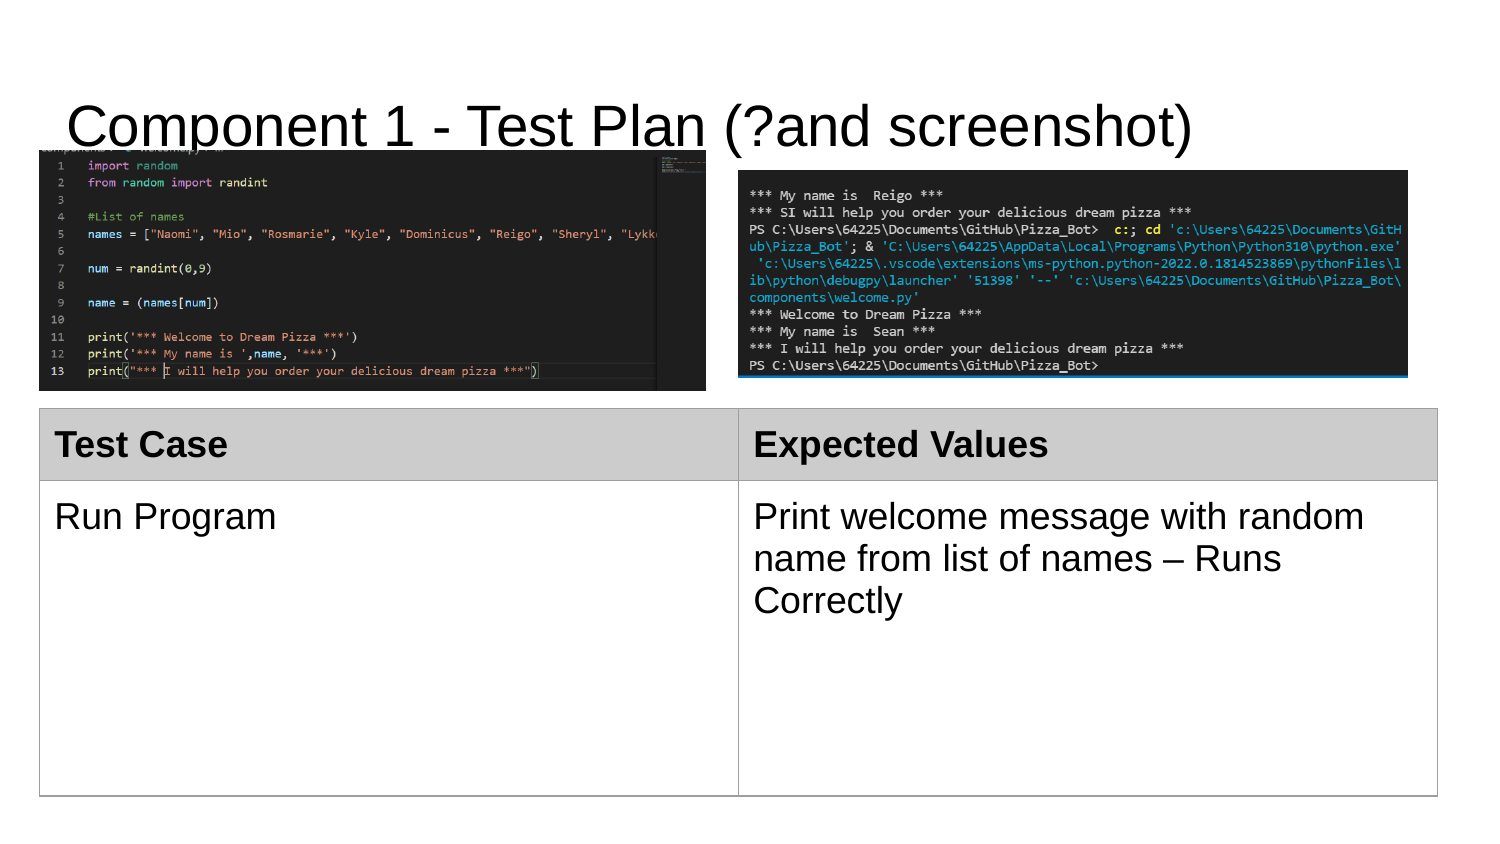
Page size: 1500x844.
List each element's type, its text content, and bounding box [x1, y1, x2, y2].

table_header Test Case [40, 409, 738, 480]
title Component 1 - Test Plan (?and screenshot) [51, 72, 1449, 167]
table_cell Print welcome message with random name from list of names – Runs Correctly [739, 481, 1437, 795]
picture [39, 150, 706, 391]
table_cell Run Program [40, 481, 738, 795]
picture [738, 170, 1408, 379]
table_header Expected Values [739, 409, 1437, 480]
